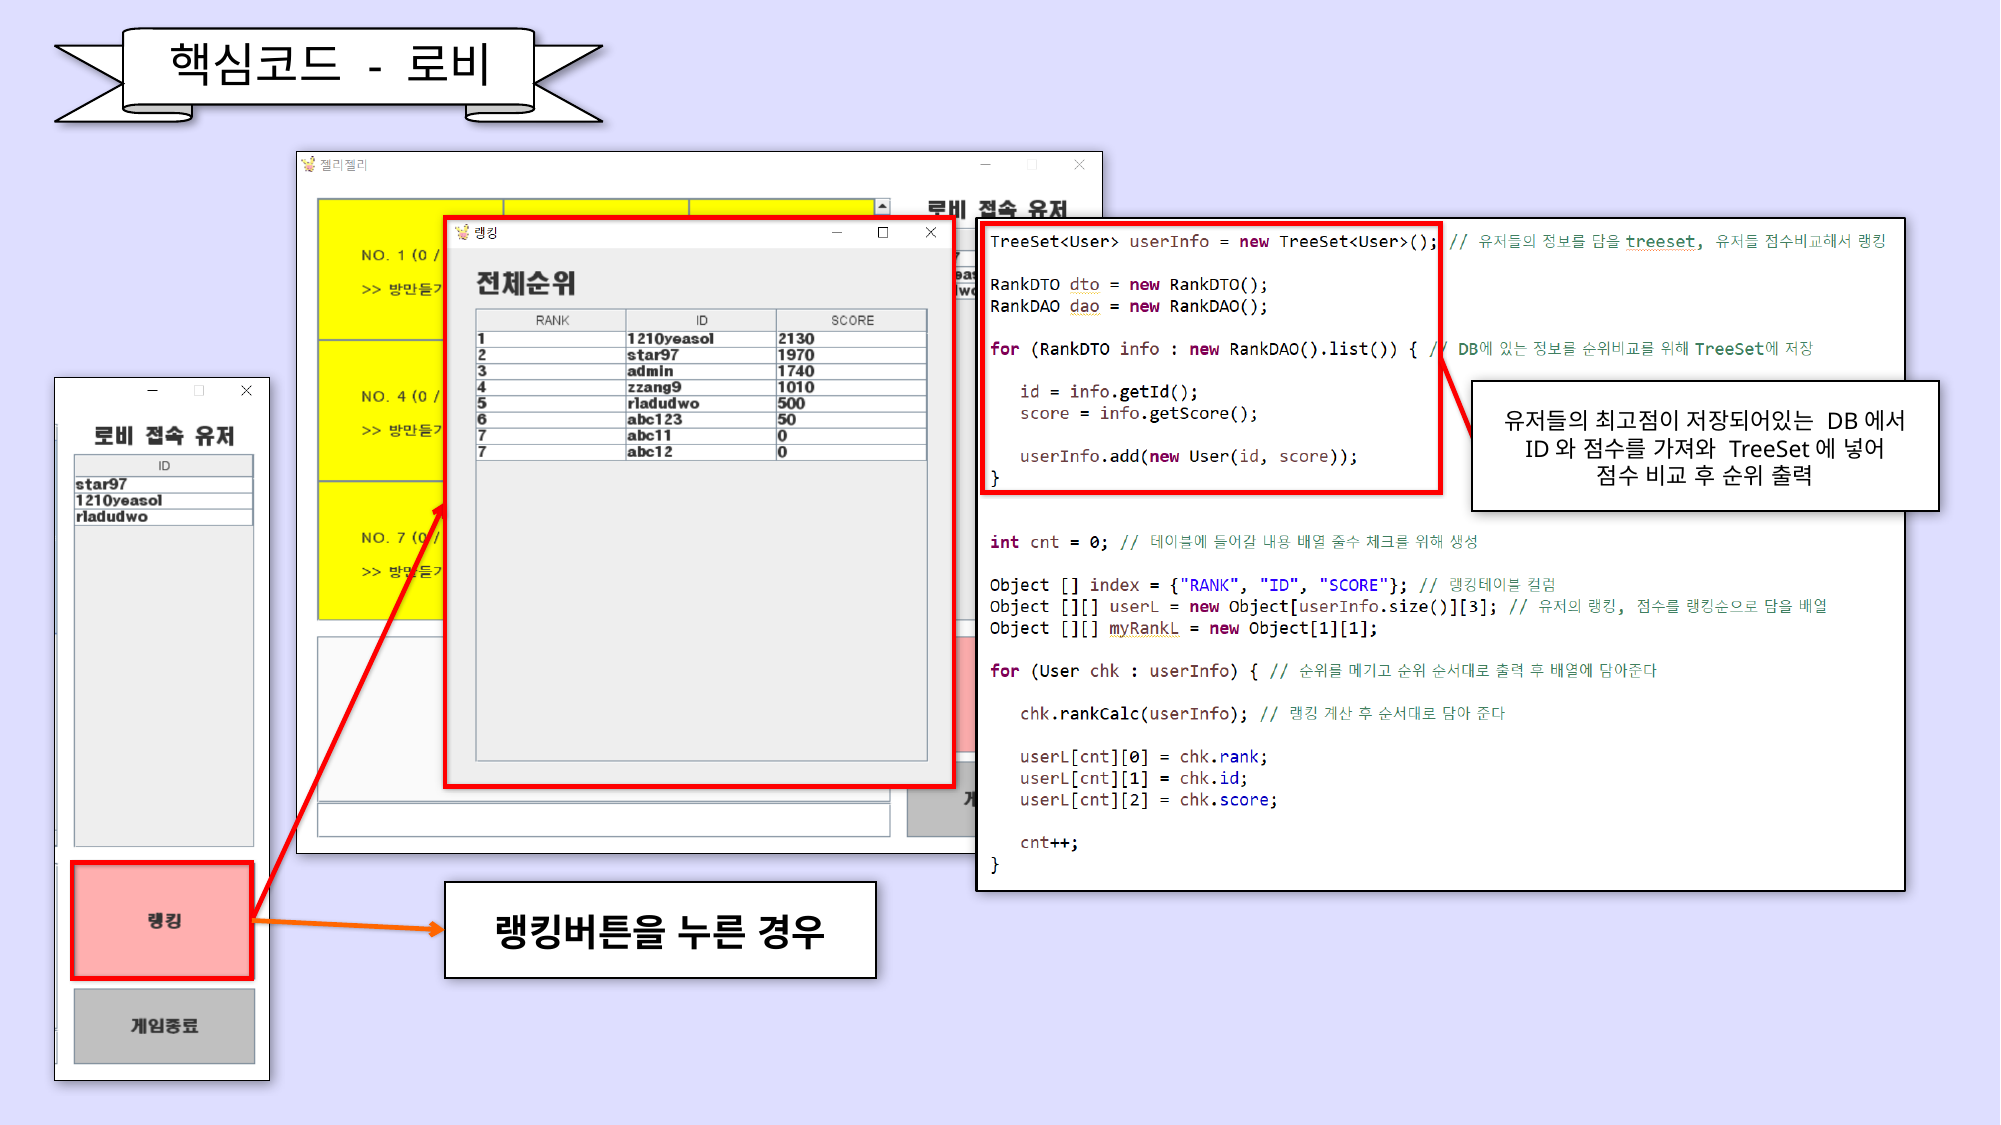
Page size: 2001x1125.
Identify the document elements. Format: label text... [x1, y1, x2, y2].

picture [54, 377, 270, 1081]
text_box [1472, 380, 1939, 511]
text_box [139, 614, 558, 808]
text_box [54, 27, 604, 123]
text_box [251, 920, 445, 930]
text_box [1414, 384, 1472, 422]
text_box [444, 881, 877, 979]
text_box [976, 217, 1906, 892]
picture [295, 151, 1103, 854]
text_box 핵심코드 - 로비 [133, 25, 529, 102]
